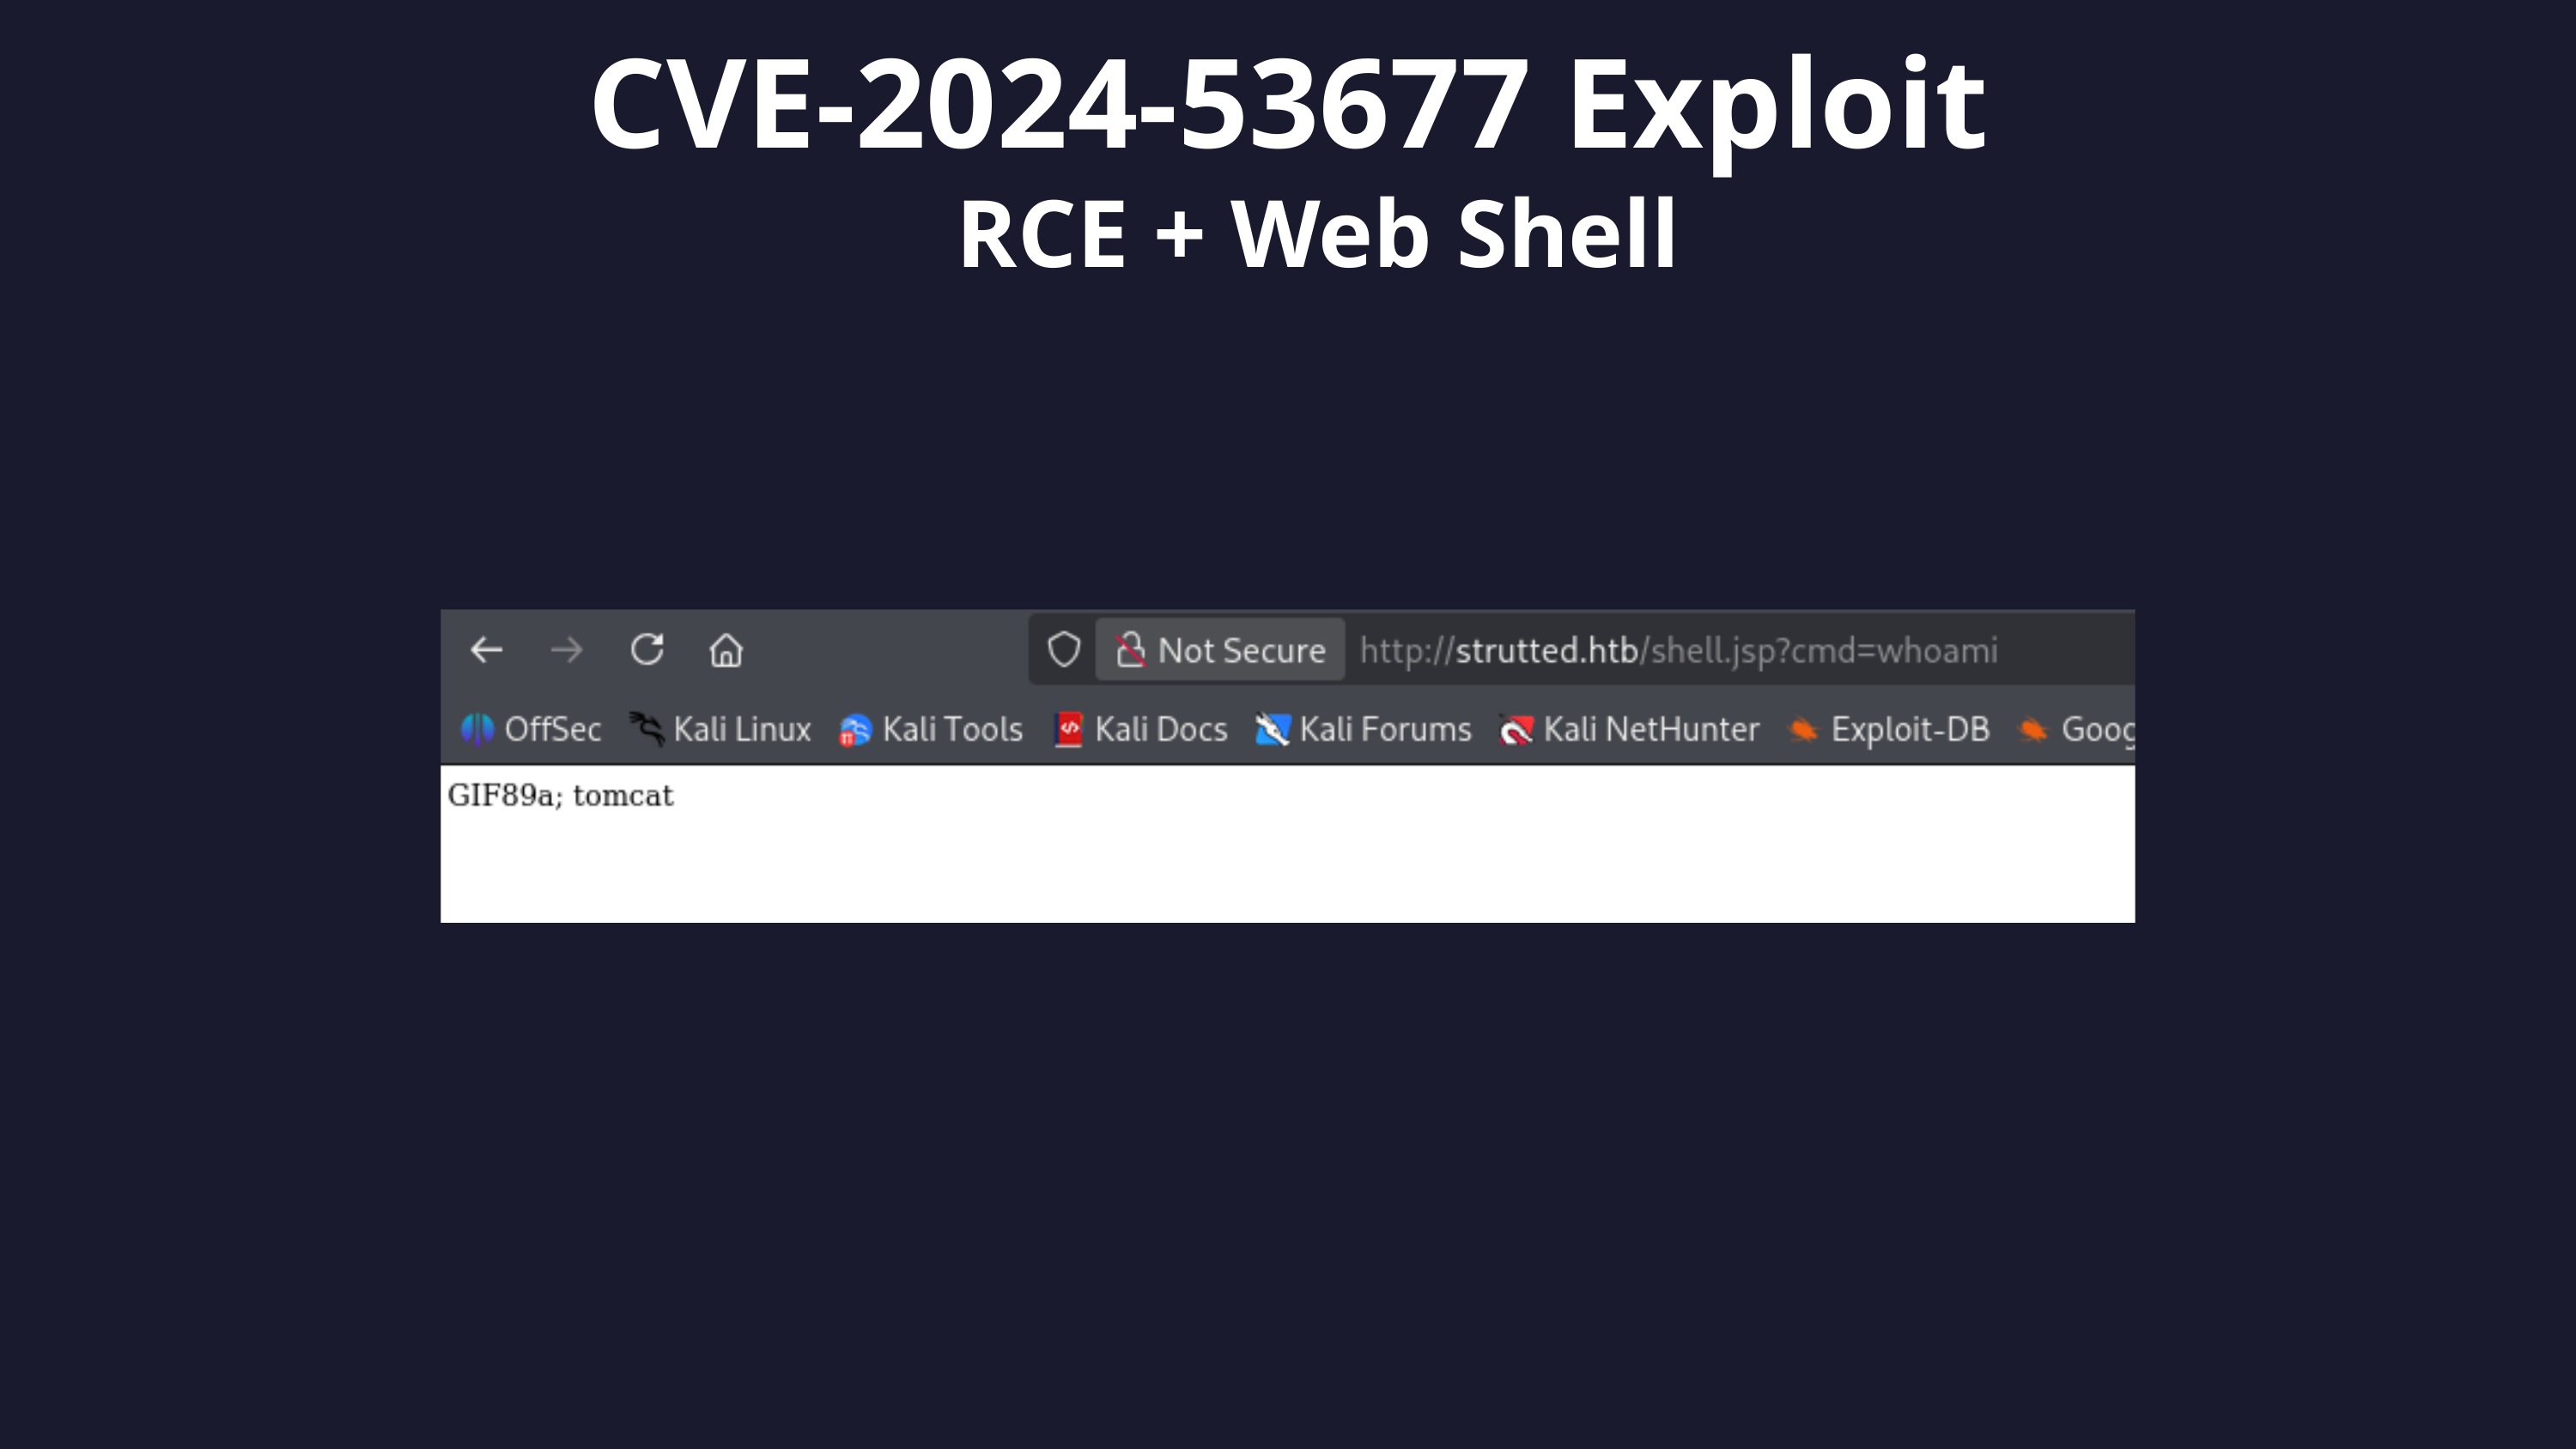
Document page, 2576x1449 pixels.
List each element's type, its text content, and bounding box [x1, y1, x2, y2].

text_box CVE-2024-53677 Exploit [513, 0, 2063, 173]
text_box RCE + Web Shell [829, 155, 1807, 287]
text_box [440, 609, 2136, 923]
